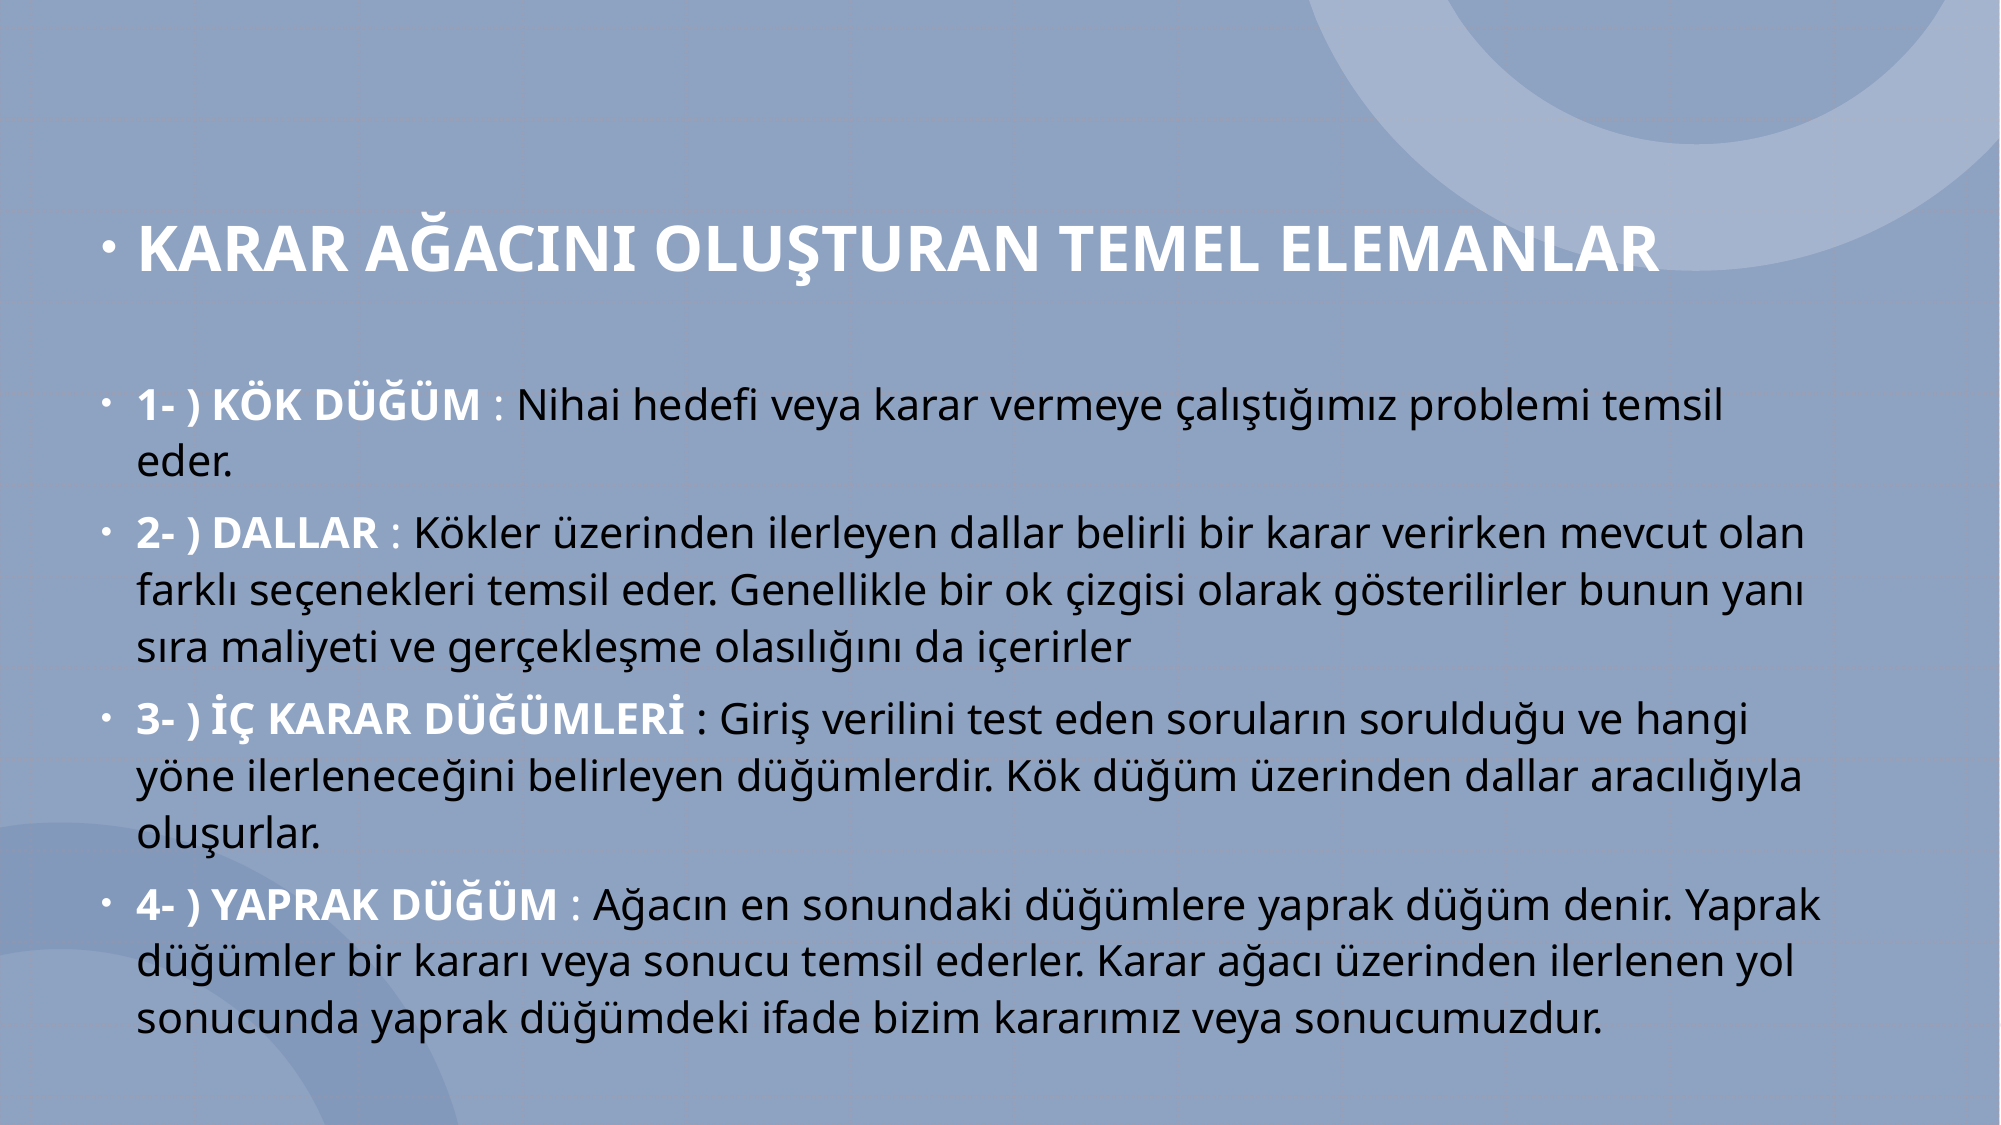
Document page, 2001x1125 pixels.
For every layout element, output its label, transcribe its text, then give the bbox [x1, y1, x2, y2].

list KARAR AĞACINI OLUŞTURAN TEMEL ELEMANLAR 1- ) KÖK DÜĞÜM : Nihai hedefi veya karar vermeye çalıştığımız problemi temsil eder. 2- ) DALLAR : Kökler üzerinden ilerleyen dallar belirli bir karar verirken mevcut olan farklı seçenekleri temsil eder. Genellikle bir ok çizgisi olarak gösterilirler bunun yanı sıra maliyeti ve gerçekleşme olasılığını da içerirler 3- ) İÇ KARAR DÜĞÜMLERİ : Giriş verilini test eden soruların sorulduğu ve hangi yöne ilerleneceğini belirleyen düğümlerdir. Kök düğüm üzerinden dallar aracılığıyla oluşurlar. 4- ) YAPRAK DÜĞÜM : Ağacın en sonundaki düğümlere yaprak düğüm denir. Yaprak düğümler bir kararı veya sonucu temsil ederler. Karar ağacı üzerinden ilerlenen yol sonucunda yaprak düğümdeki ifade bizim kararımız veya sonucumuzdur. [85, 193, 1845, 1081]
